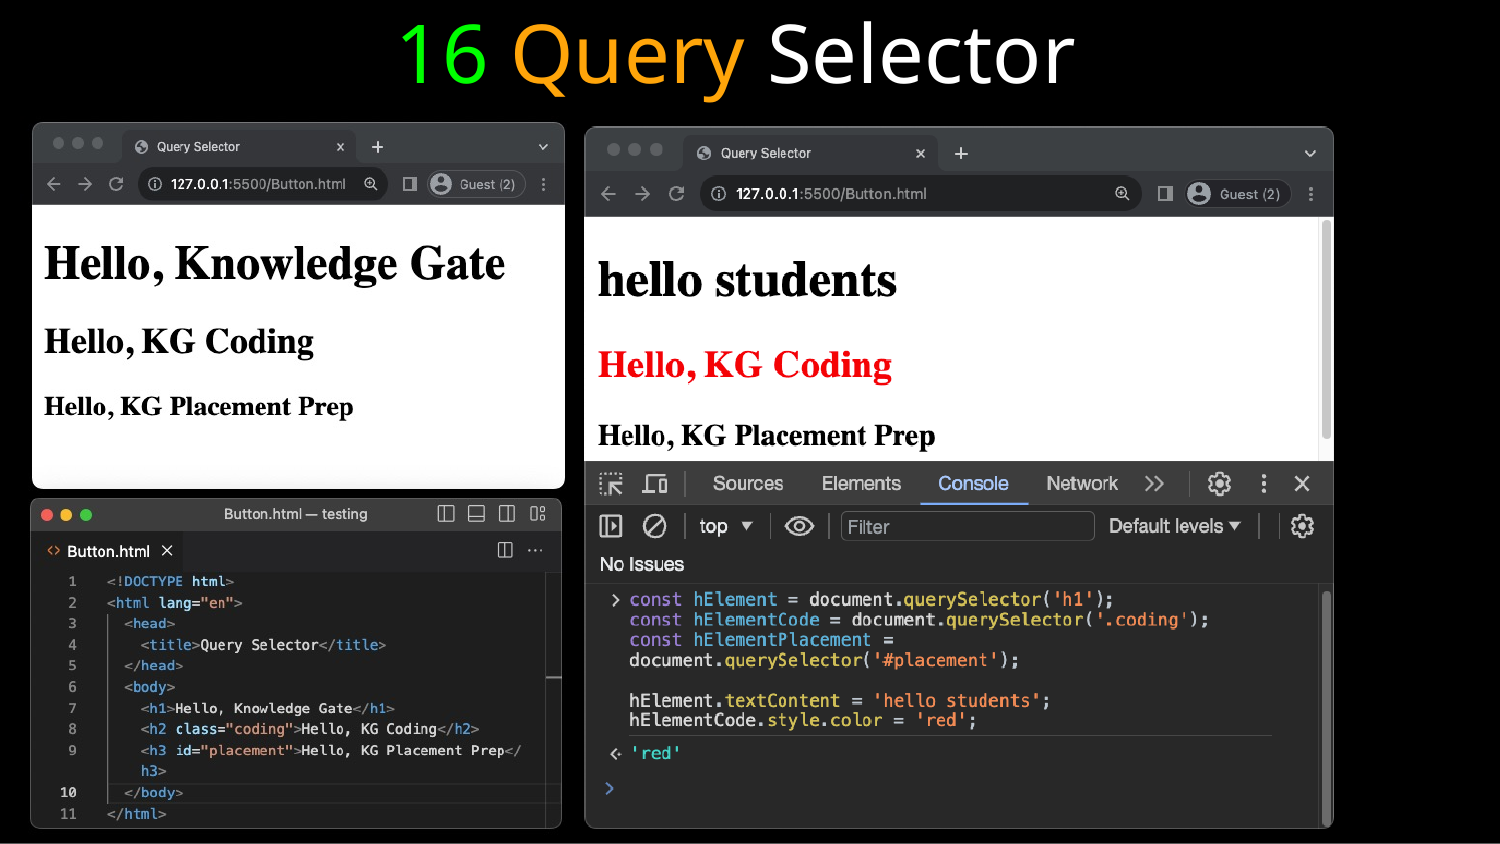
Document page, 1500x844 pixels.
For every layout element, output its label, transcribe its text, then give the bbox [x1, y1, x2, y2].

picture [19, 116, 1345, 838]
title 16 Query Selector [393, 0, 1107, 115]
